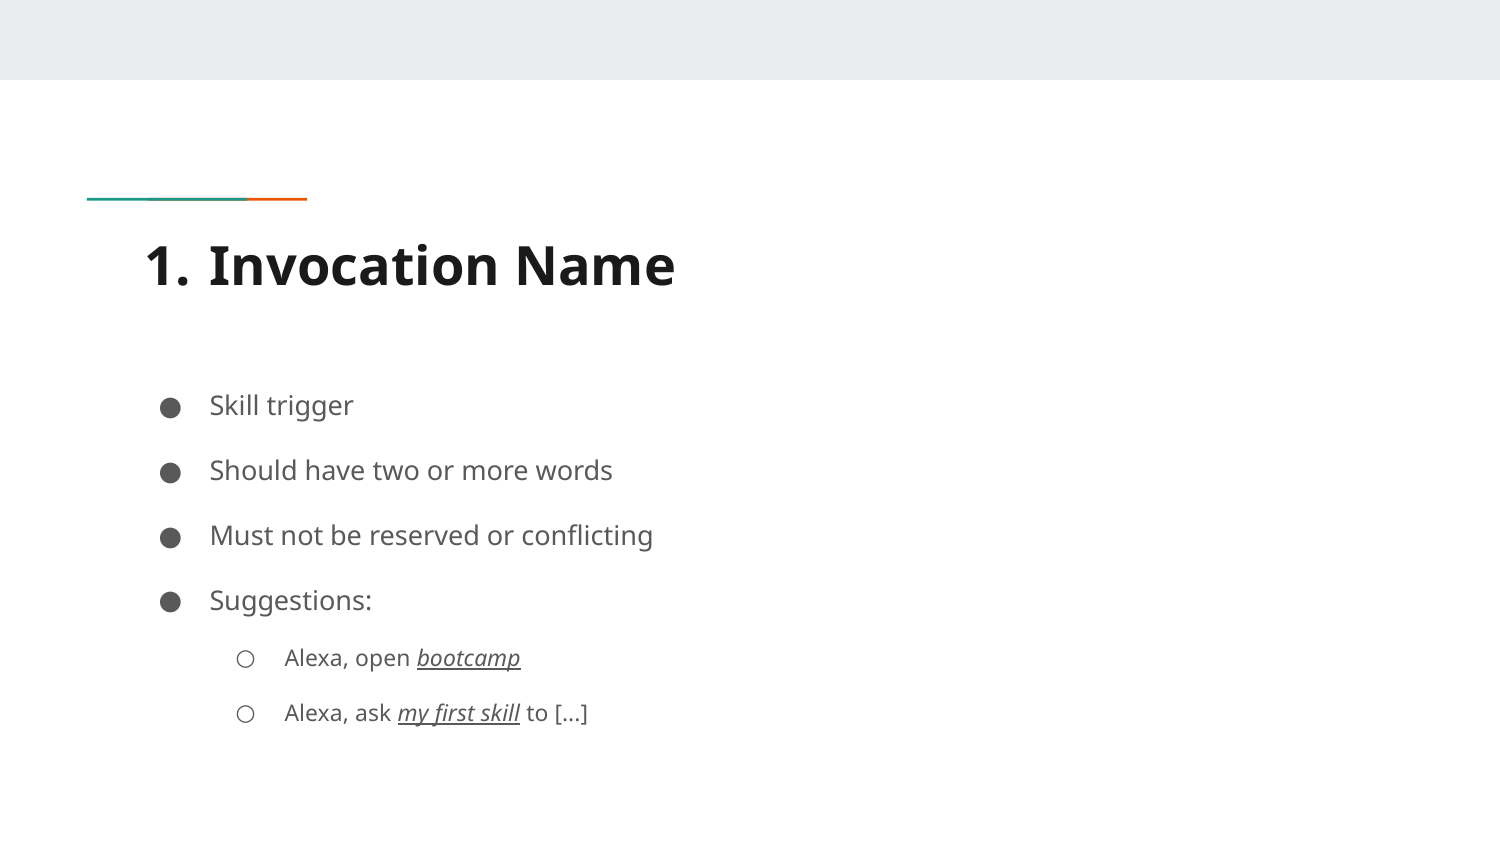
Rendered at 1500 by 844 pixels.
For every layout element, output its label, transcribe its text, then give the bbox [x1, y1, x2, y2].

title Invocation Name [119, 216, 1381, 305]
list Skill trigger Should have two or more words Must not be reserved or conflicting Suggestions: Alexa, open bootcamp Alexa, ask my first skill to [...] [119, 341, 1381, 712]
